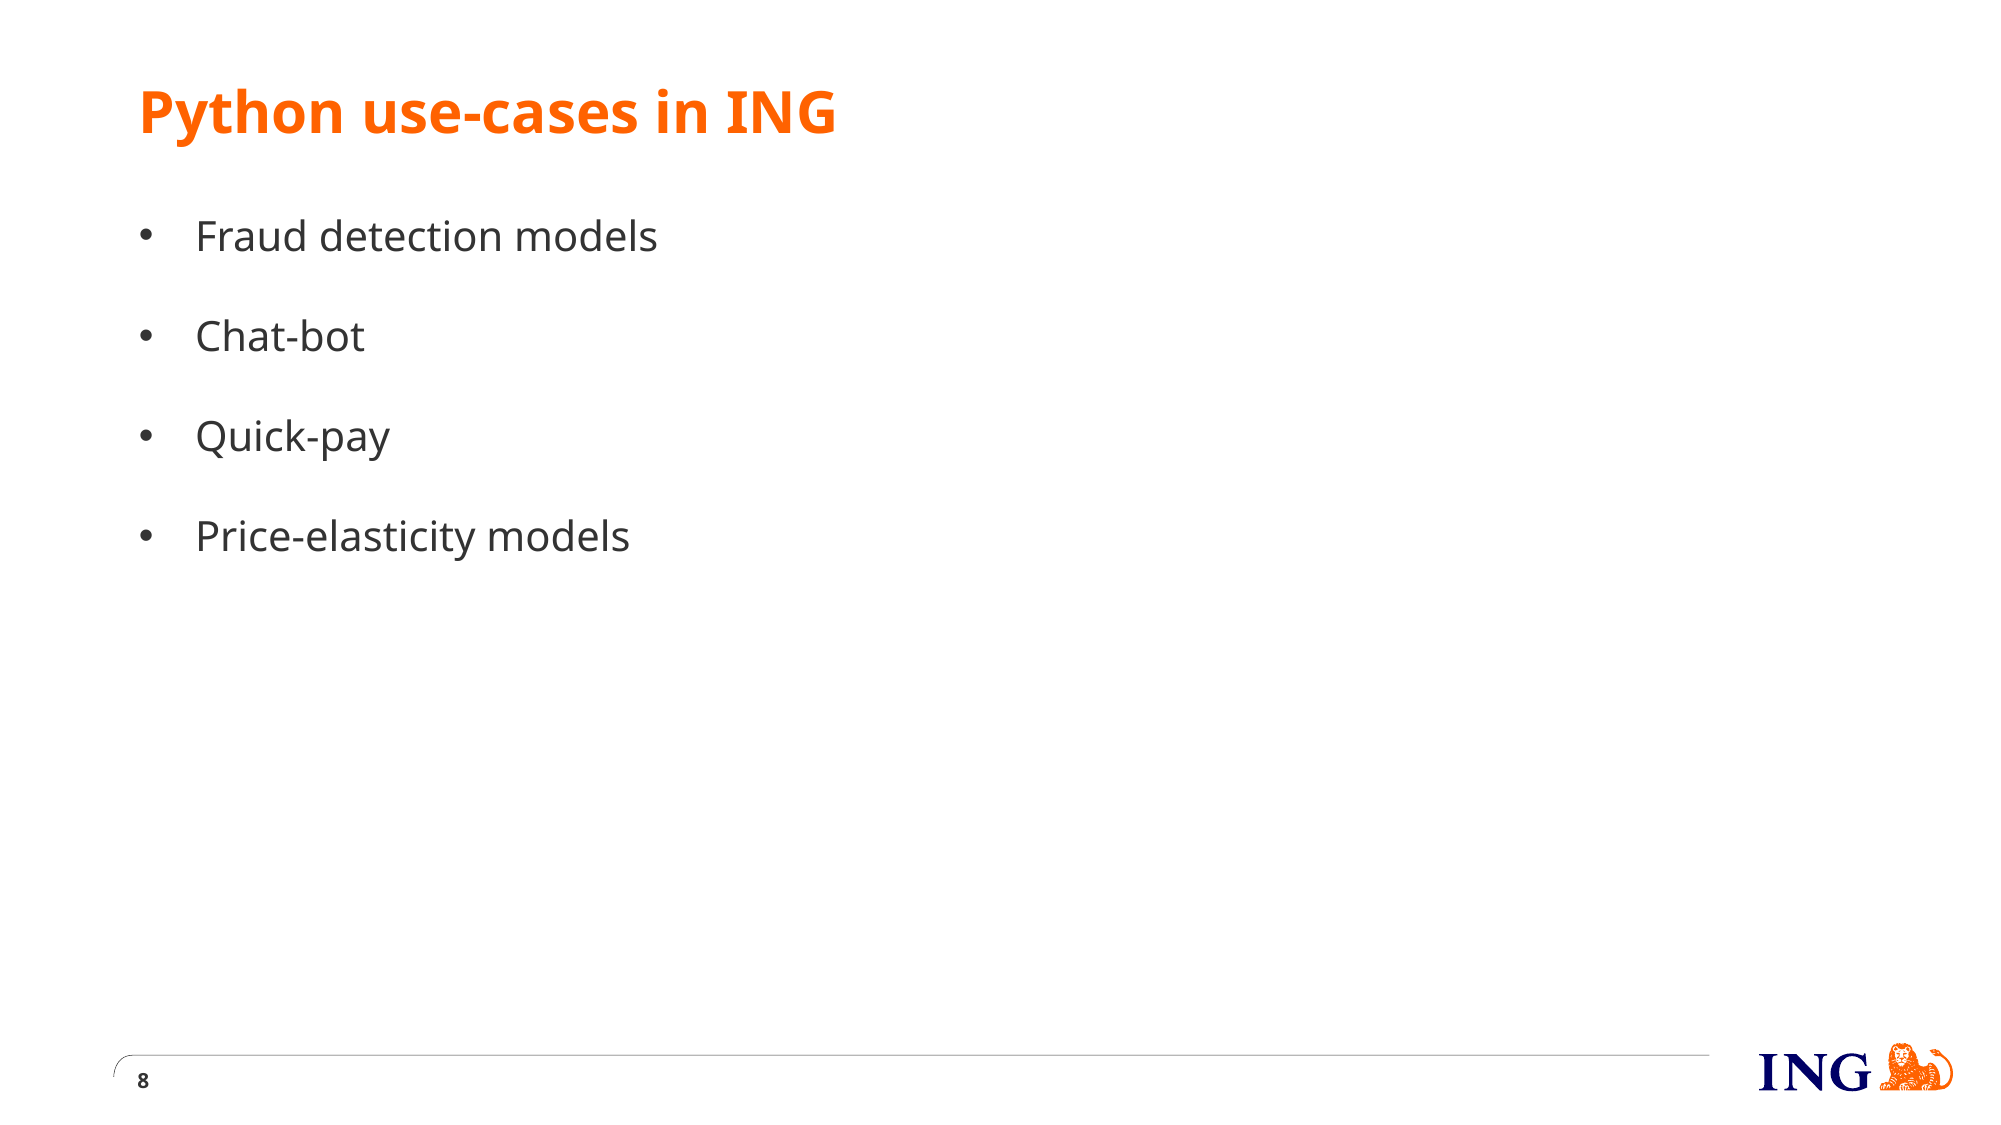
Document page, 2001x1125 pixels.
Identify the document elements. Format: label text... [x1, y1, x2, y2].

title Python use-cases in ING [138, 46, 1858, 187]
list Fraud detection models Chat-bot Quick-pay Price-elasticity models [138, 209, 1858, 1018]
slide_number 8 [137, 1065, 219, 1097]
